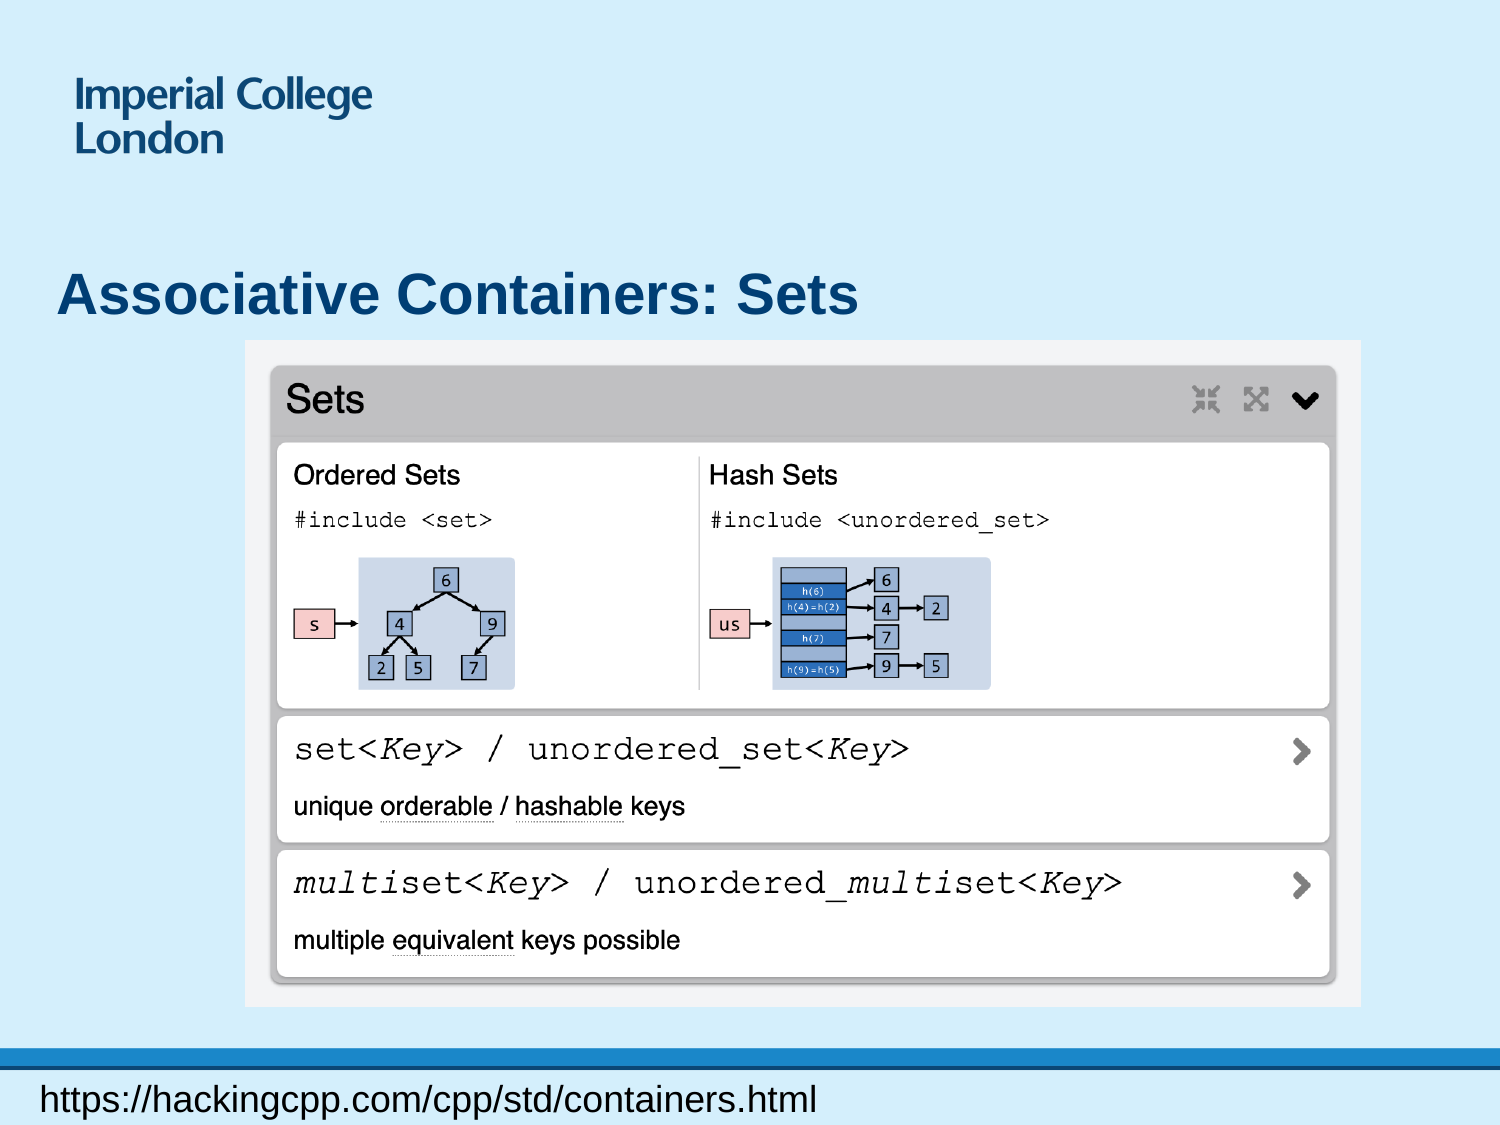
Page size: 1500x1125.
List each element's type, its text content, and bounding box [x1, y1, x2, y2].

text_box https://hackingcpp.com/cpp/std/containers.html [24, 1067, 833, 1125]
picture [0, 0, 1500, 1125]
title Associative Containers: Sets [56, 245, 1407, 329]
